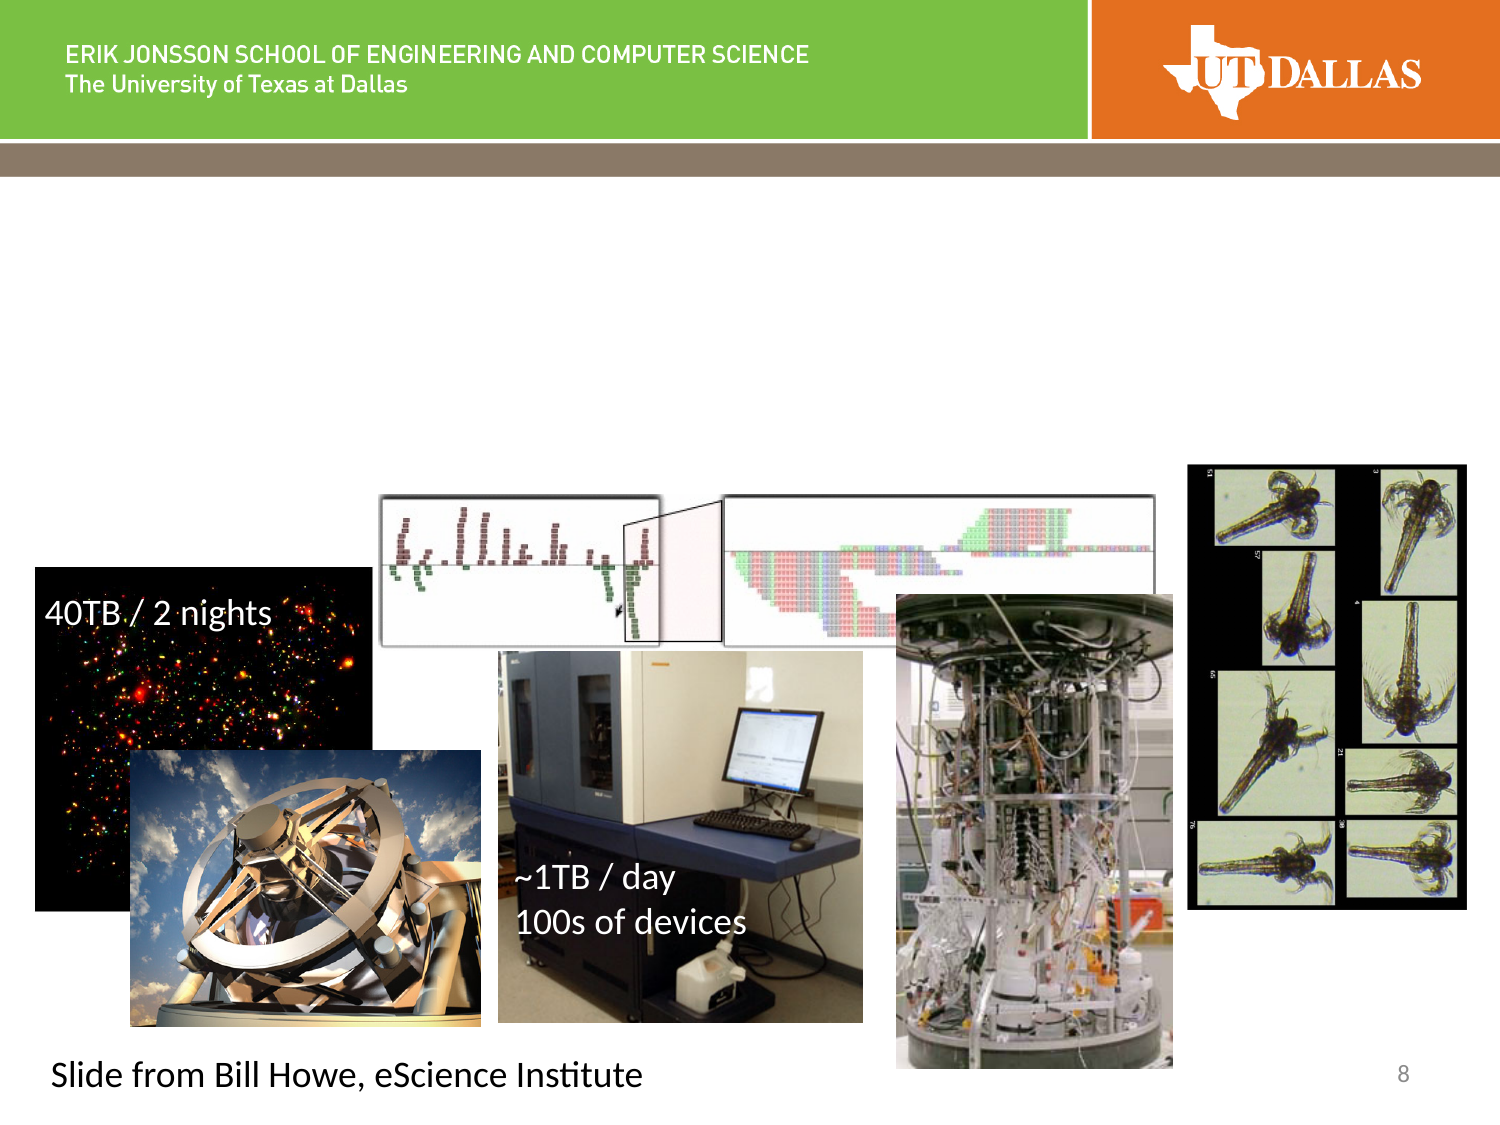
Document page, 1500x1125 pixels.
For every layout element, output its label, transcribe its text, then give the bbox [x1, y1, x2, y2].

text_box Slide from Bill Howe, eScience Institute [36, 1042, 660, 1103]
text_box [378, 494, 1157, 1024]
picture [0, 0, 1500, 1125]
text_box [32, 565, 482, 1028]
slide_number 8 [1074, 1042, 1425, 1103]
